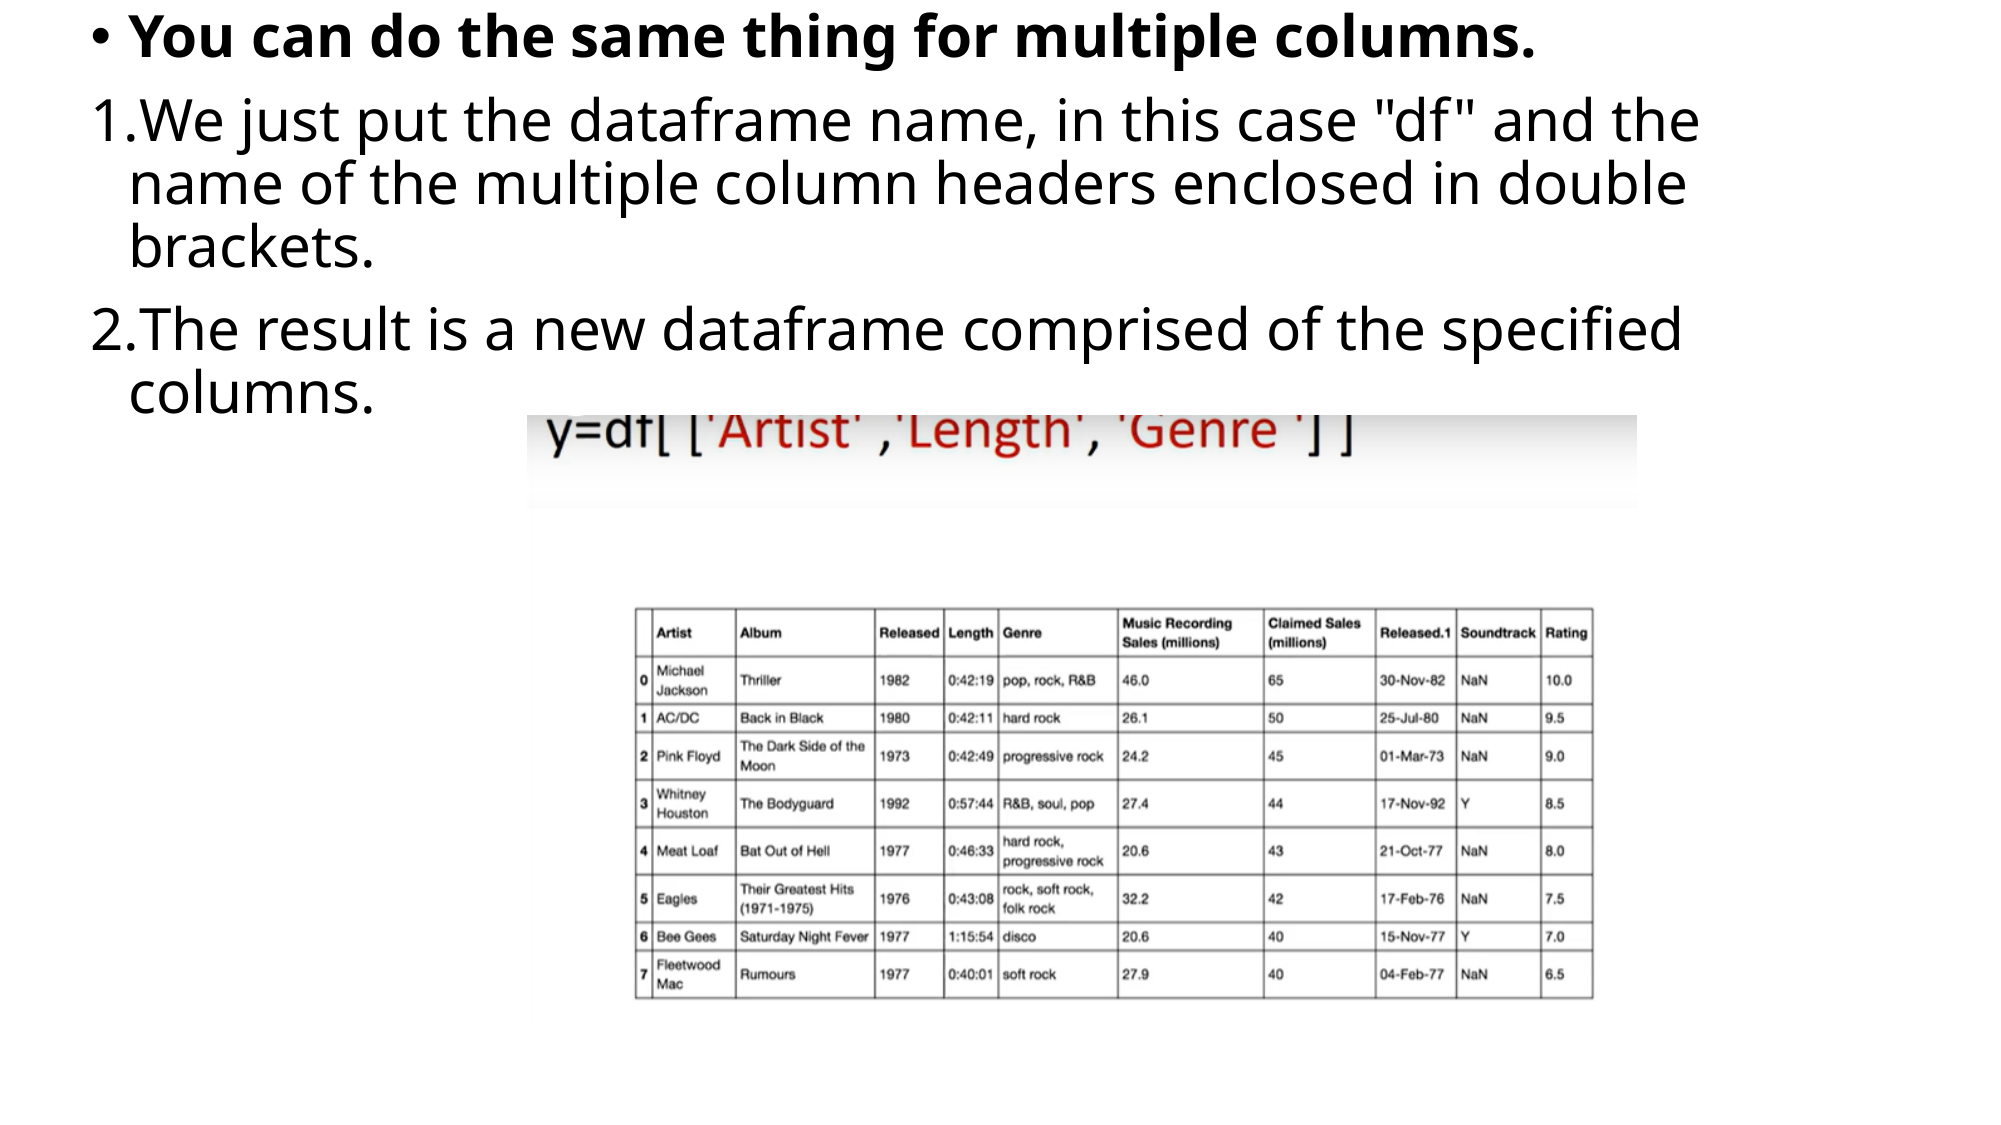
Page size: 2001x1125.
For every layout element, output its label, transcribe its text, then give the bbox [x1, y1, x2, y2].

list You can do the same thing for multiple columns. We just put the dataframe name, in this case "df" and the name of the multiple column headers enclosed in double brackets. The result is a new dataframe comprised of the specified columns. [75, 0, 1863, 1014]
picture [526, 415, 1637, 1022]
